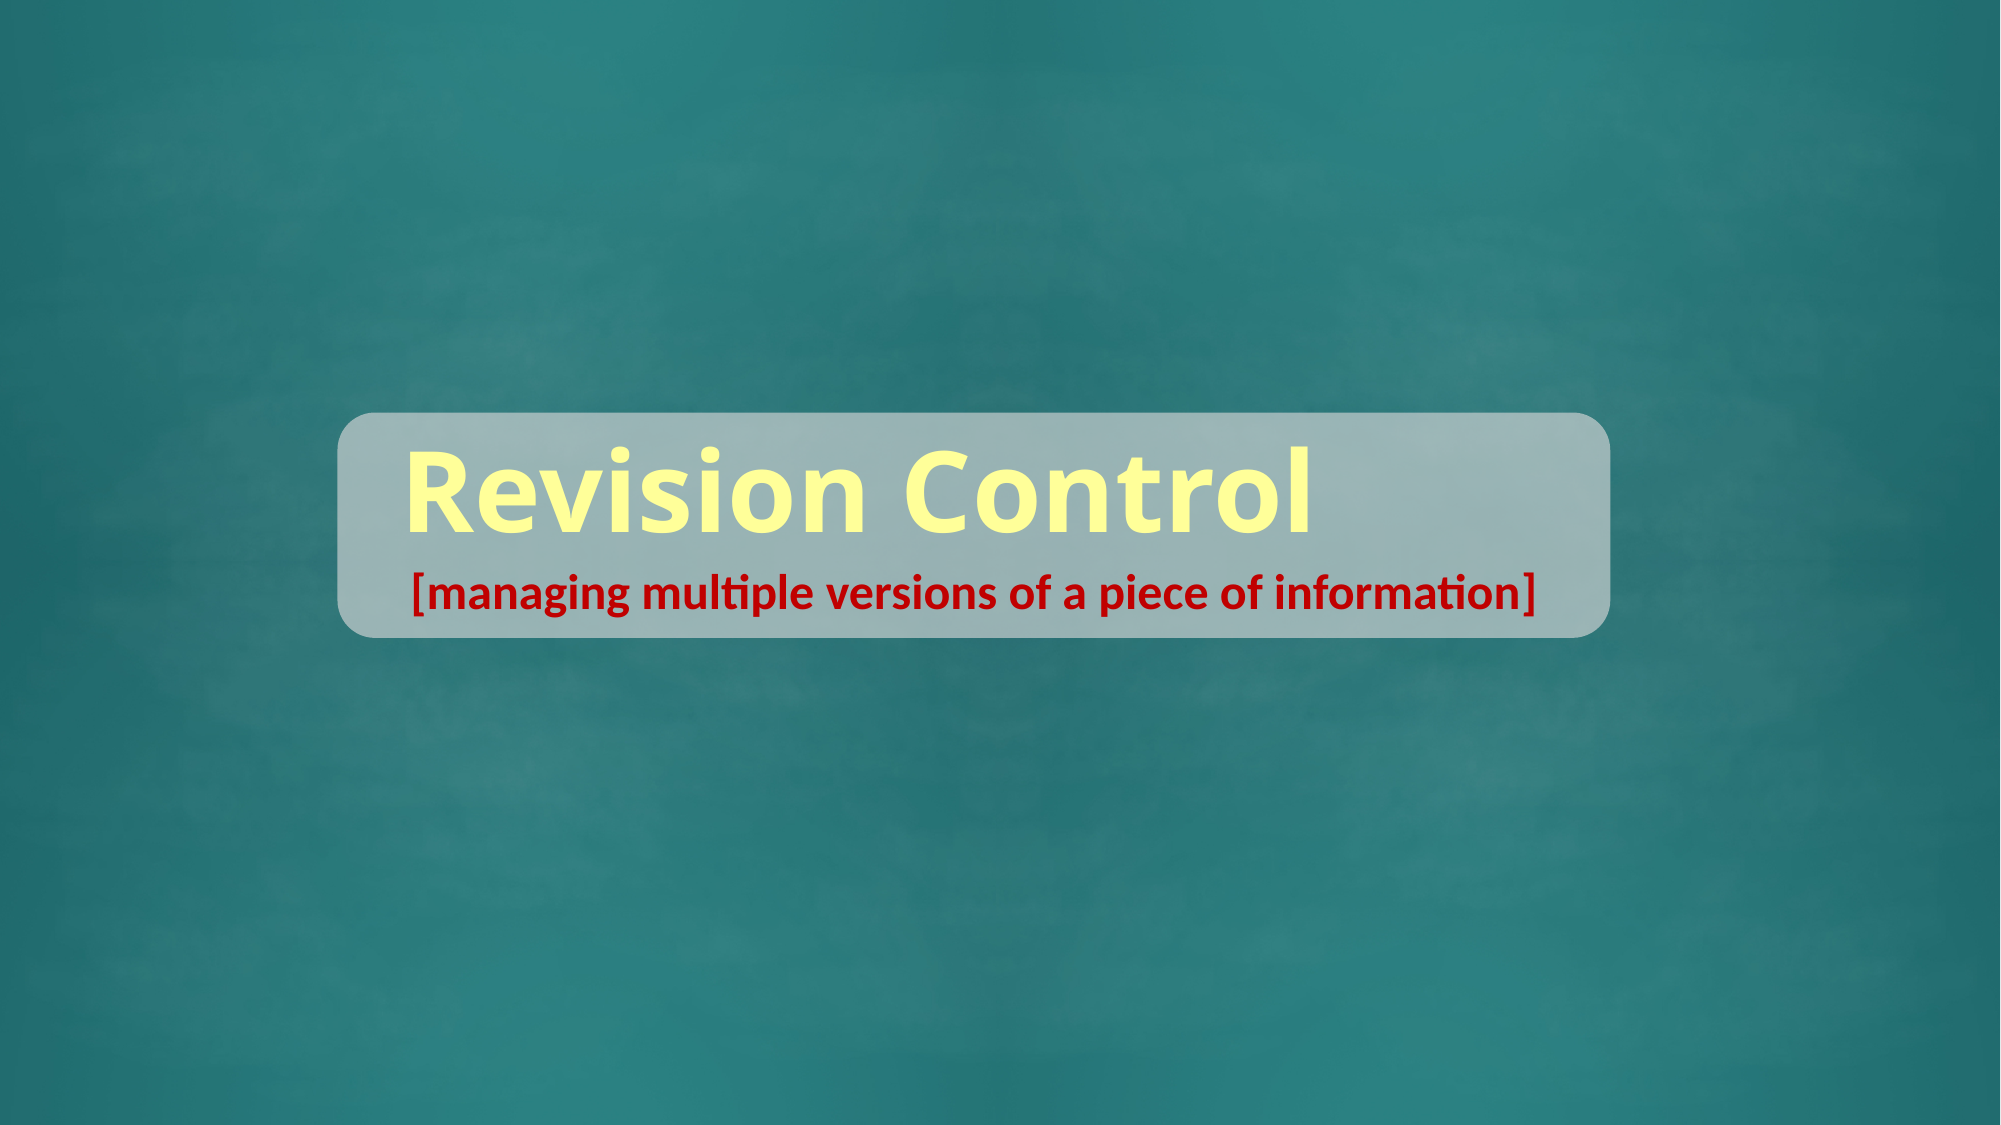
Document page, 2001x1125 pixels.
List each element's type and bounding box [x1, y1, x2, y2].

text_box [337, 412, 1611, 639]
picture [0, 0, 2001, 1125]
